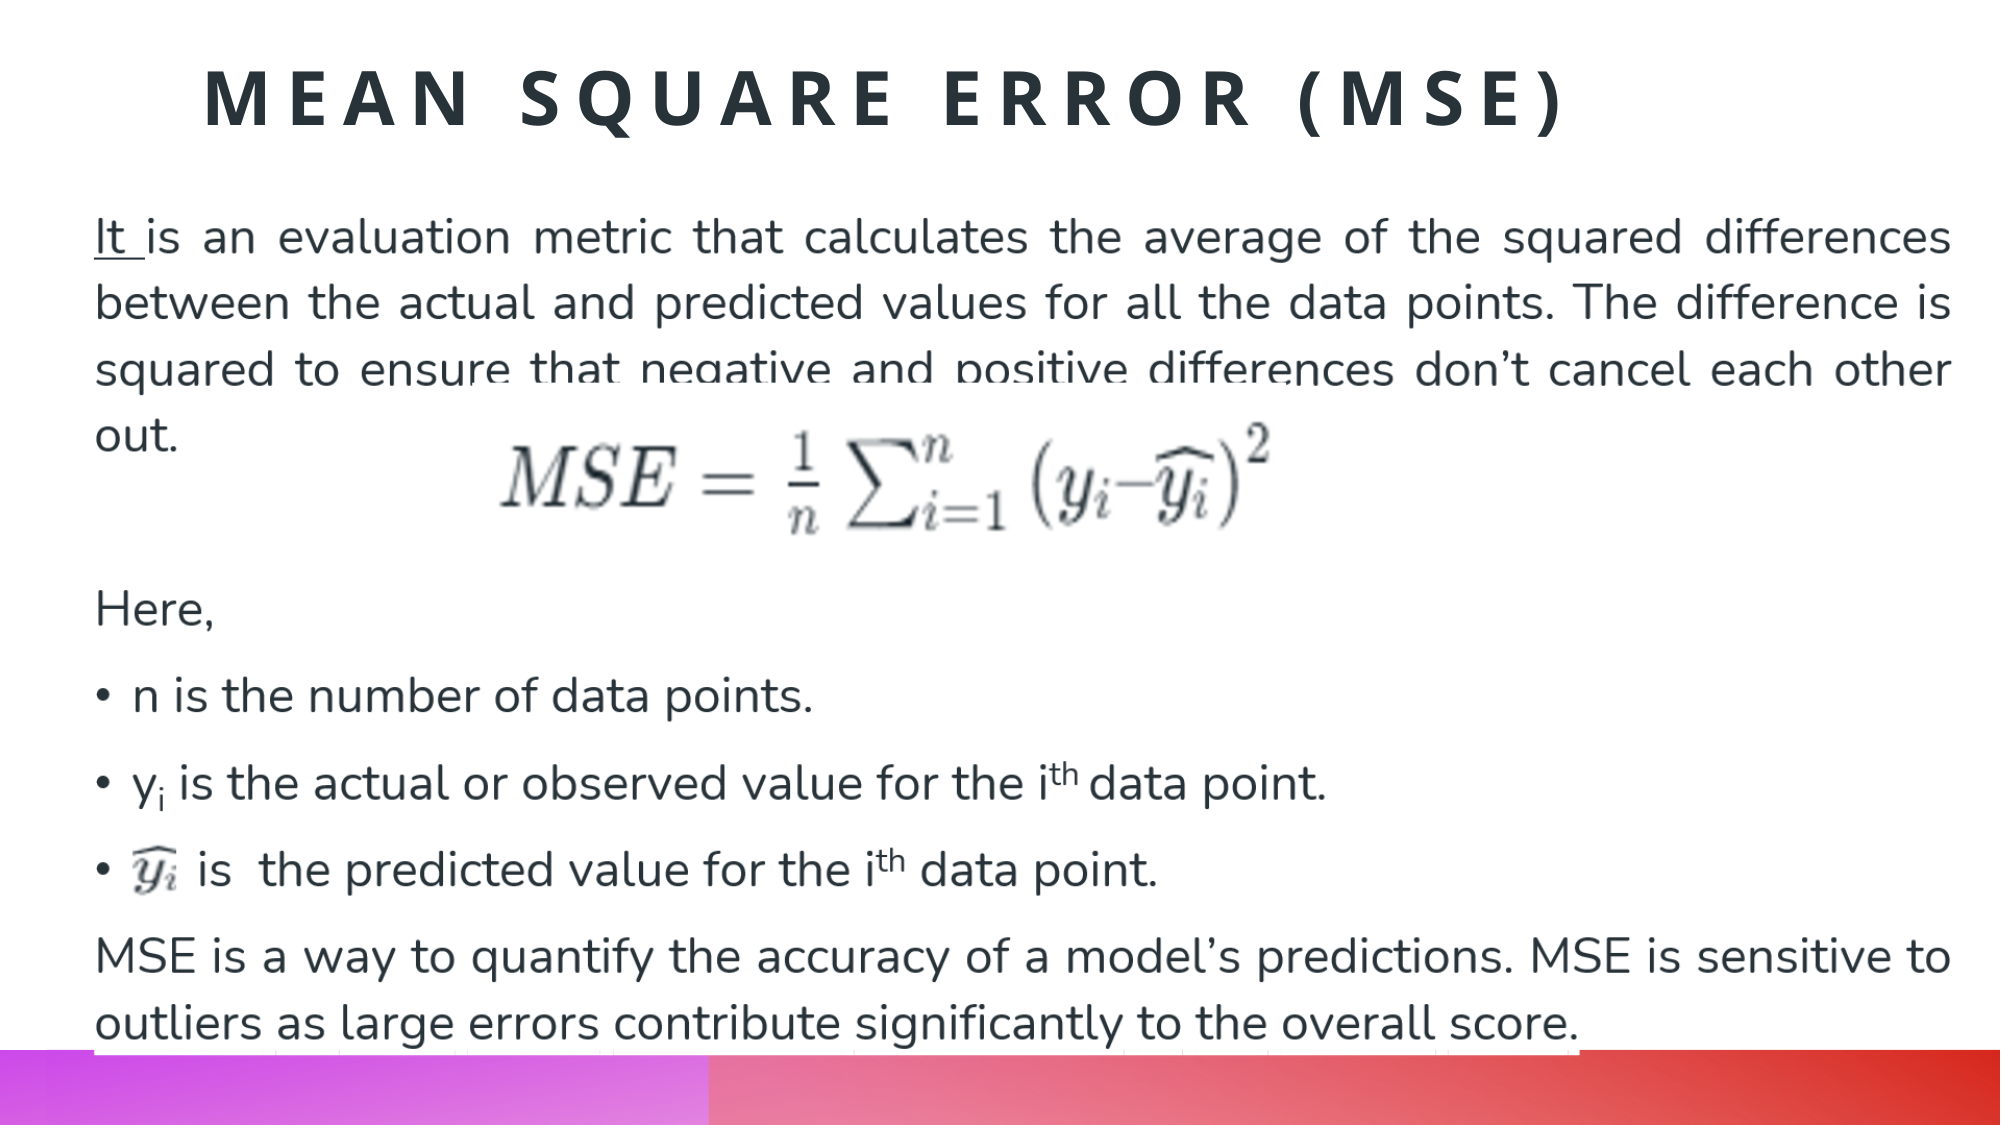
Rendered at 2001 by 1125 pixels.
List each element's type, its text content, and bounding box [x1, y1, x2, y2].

title Mean Square Error (MSE) [201, 27, 1882, 191]
picture [46, 191, 2000, 1125]
